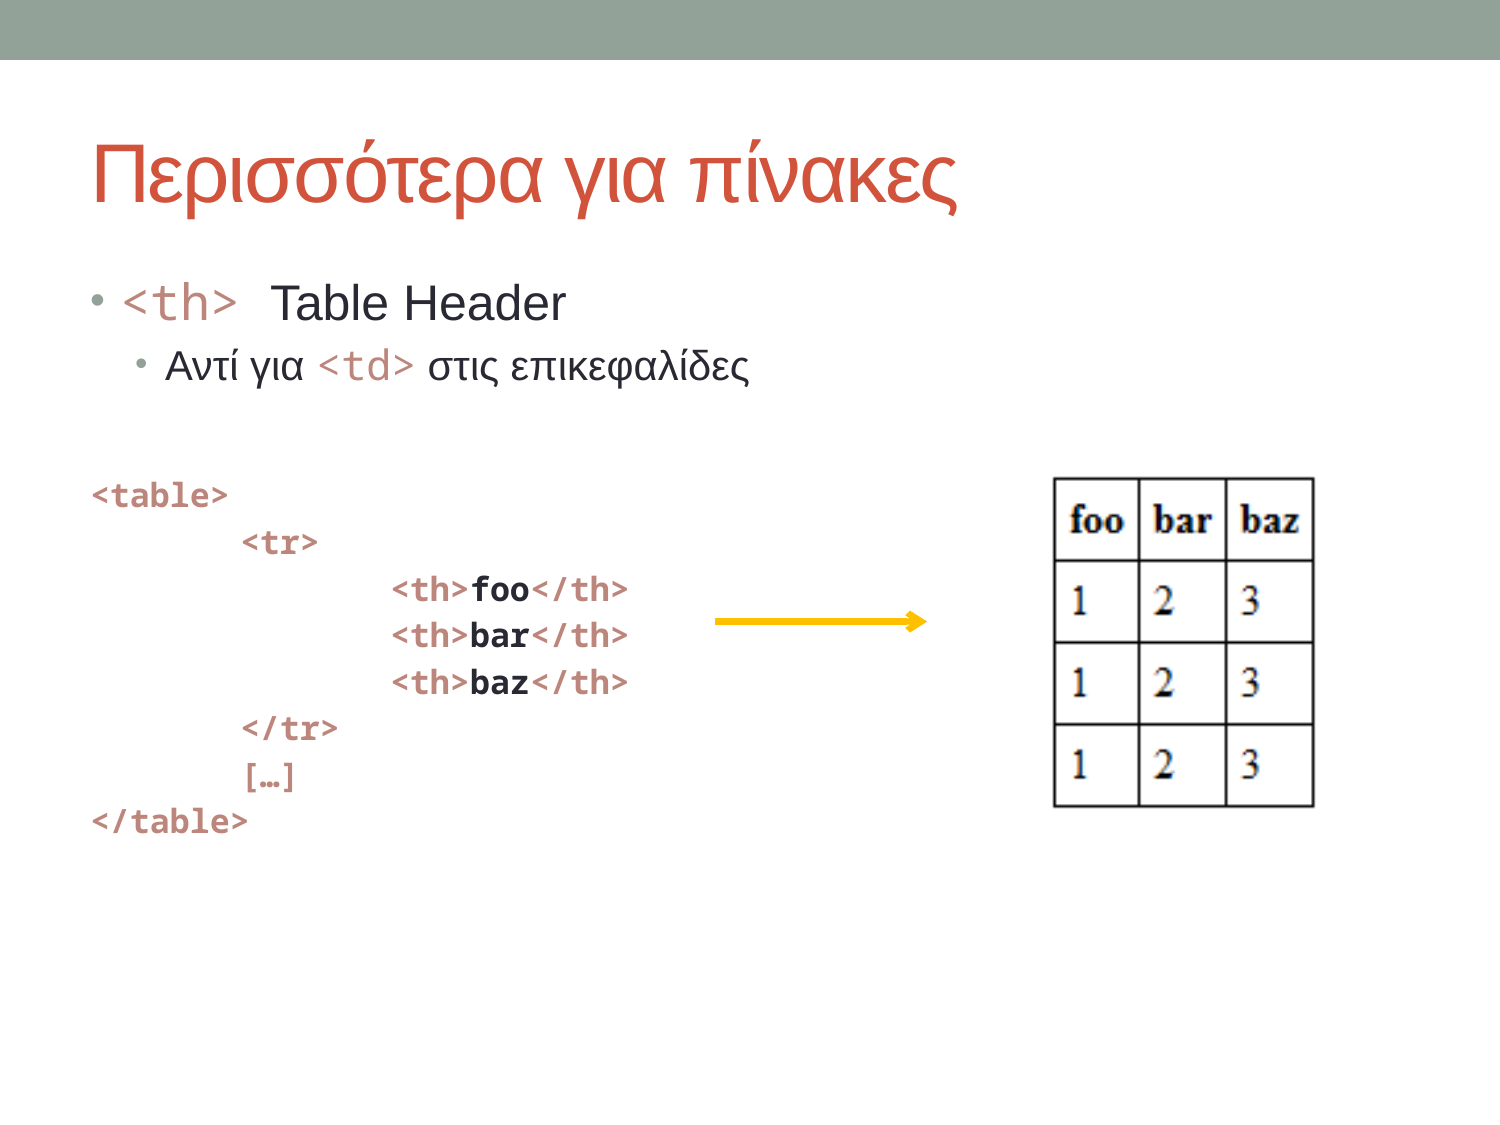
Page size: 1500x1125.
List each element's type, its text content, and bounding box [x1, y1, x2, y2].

list <th> Table Header Αντί για <td> στις επικεφαλίδες <table> <tr> <th>foo</th> <th>bar</th> <th>baz</th> </tr> […] </table> [75, 262, 1425, 1063]
picture [1033, 467, 1336, 823]
title Περισσότερα για πίνακες [75, 87, 1425, 250]
